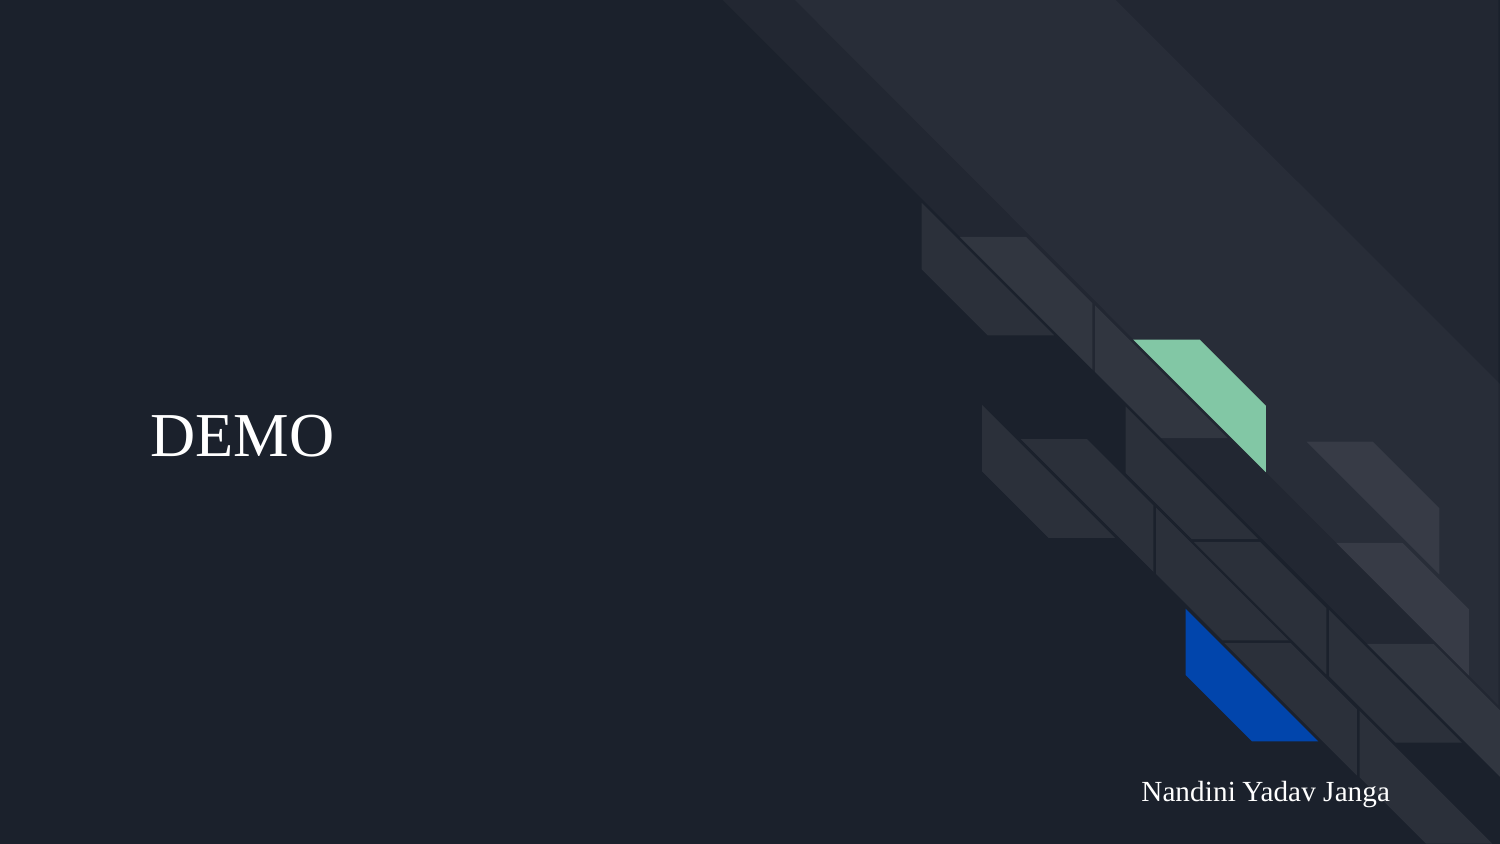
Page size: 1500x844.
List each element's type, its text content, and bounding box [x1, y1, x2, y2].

text_box Nandini Yadav Janga [1126, 757, 1500, 822]
title DEMO [135, 336, 888, 526]
